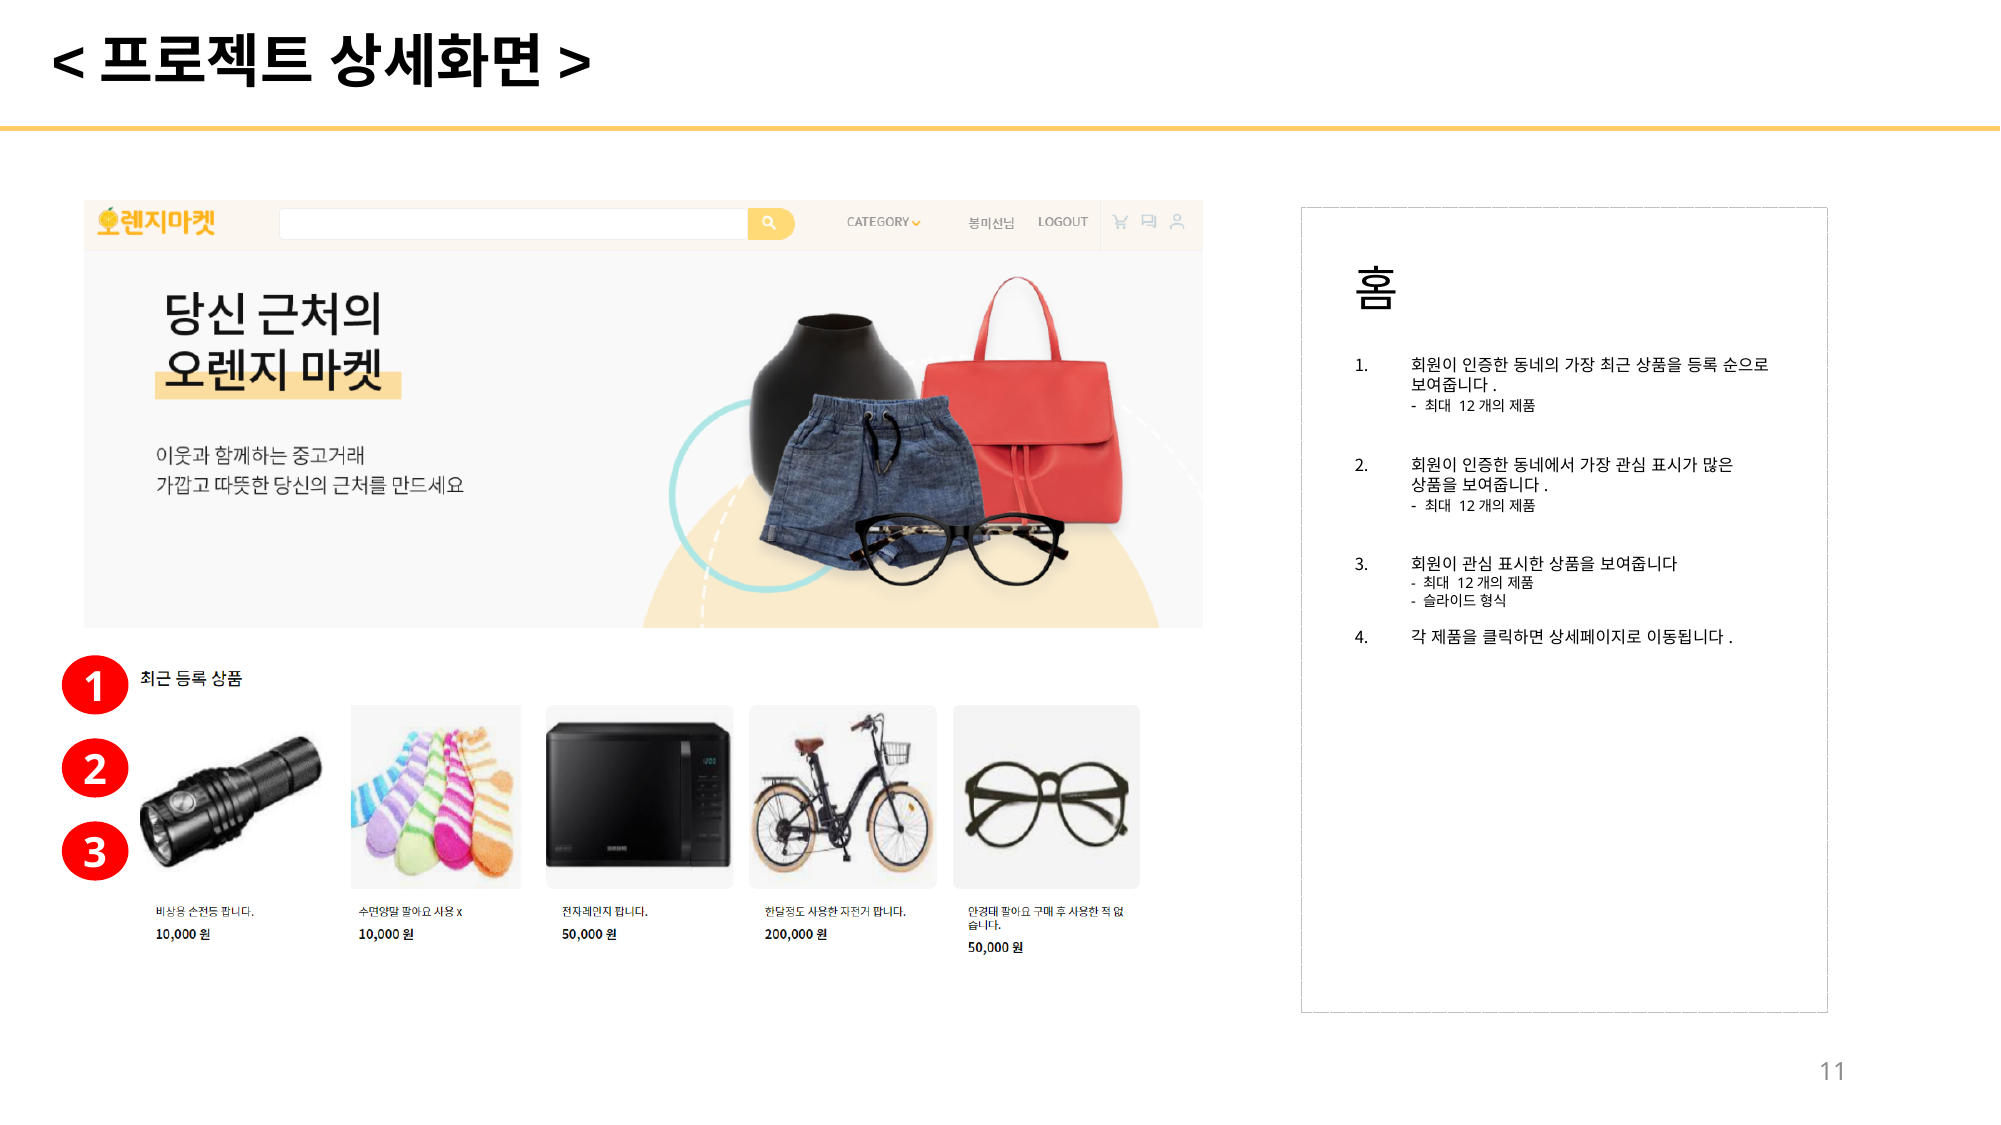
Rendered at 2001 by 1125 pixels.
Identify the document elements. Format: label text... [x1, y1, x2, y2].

text_box [1136, 157, 1864, 454]
text_box 홈 [1340, 251, 1788, 324]
text_box 3 [61, 823, 84, 879]
text_box 2 [61, 740, 84, 796]
text_box [1300, 207, 1827, 1013]
text_box 1 [61, 657, 84, 713]
text_box 회원이 인증한 동네의 가장 최근 상품을 등록 순으로 보여줍니다. - 최대 12개의 제품 회원이 인증한 동네에서 가장 관심 표시가 많은 상품을 보여줍니다. - 최대 12개의 제품 회원이 관심 표시한 상품을 보여줍니다 - 최대 12개의 제품 - 슬라이드 형식 각 제품을 클릭하면 상세페이지로 이동됩니다. [1340, 347, 1788, 654]
slide_number 11 [1412, 1042, 1863, 1103]
picture [84, 200, 1203, 972]
text_box <프로젝트 상세화면> [36, 17, 607, 102]
